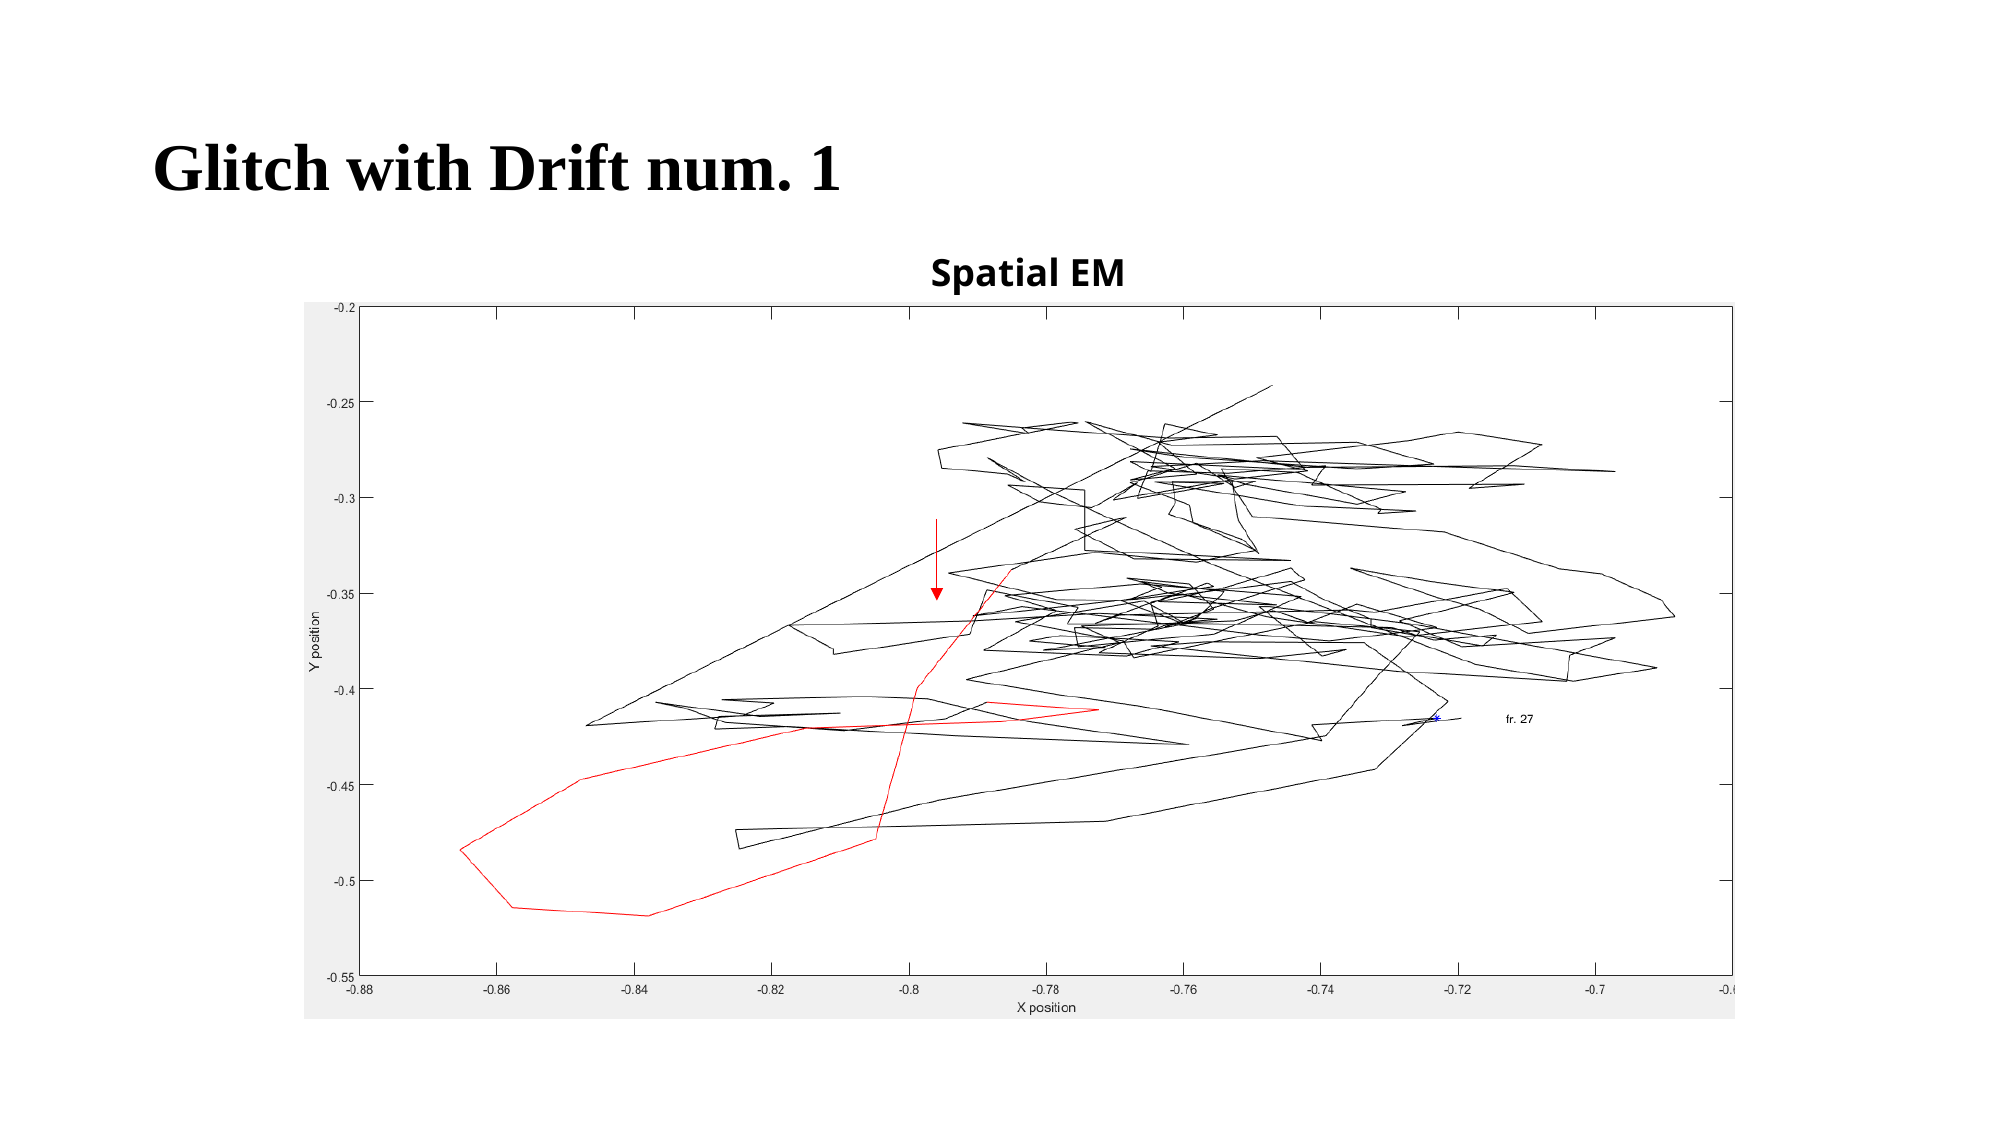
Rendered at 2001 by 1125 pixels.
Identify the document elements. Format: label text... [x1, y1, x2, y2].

picture [304, 302, 1735, 1019]
text_box Spatial EM [916, 241, 1312, 302]
title Glitch with Drift num. 1 [137, 59, 1863, 278]
